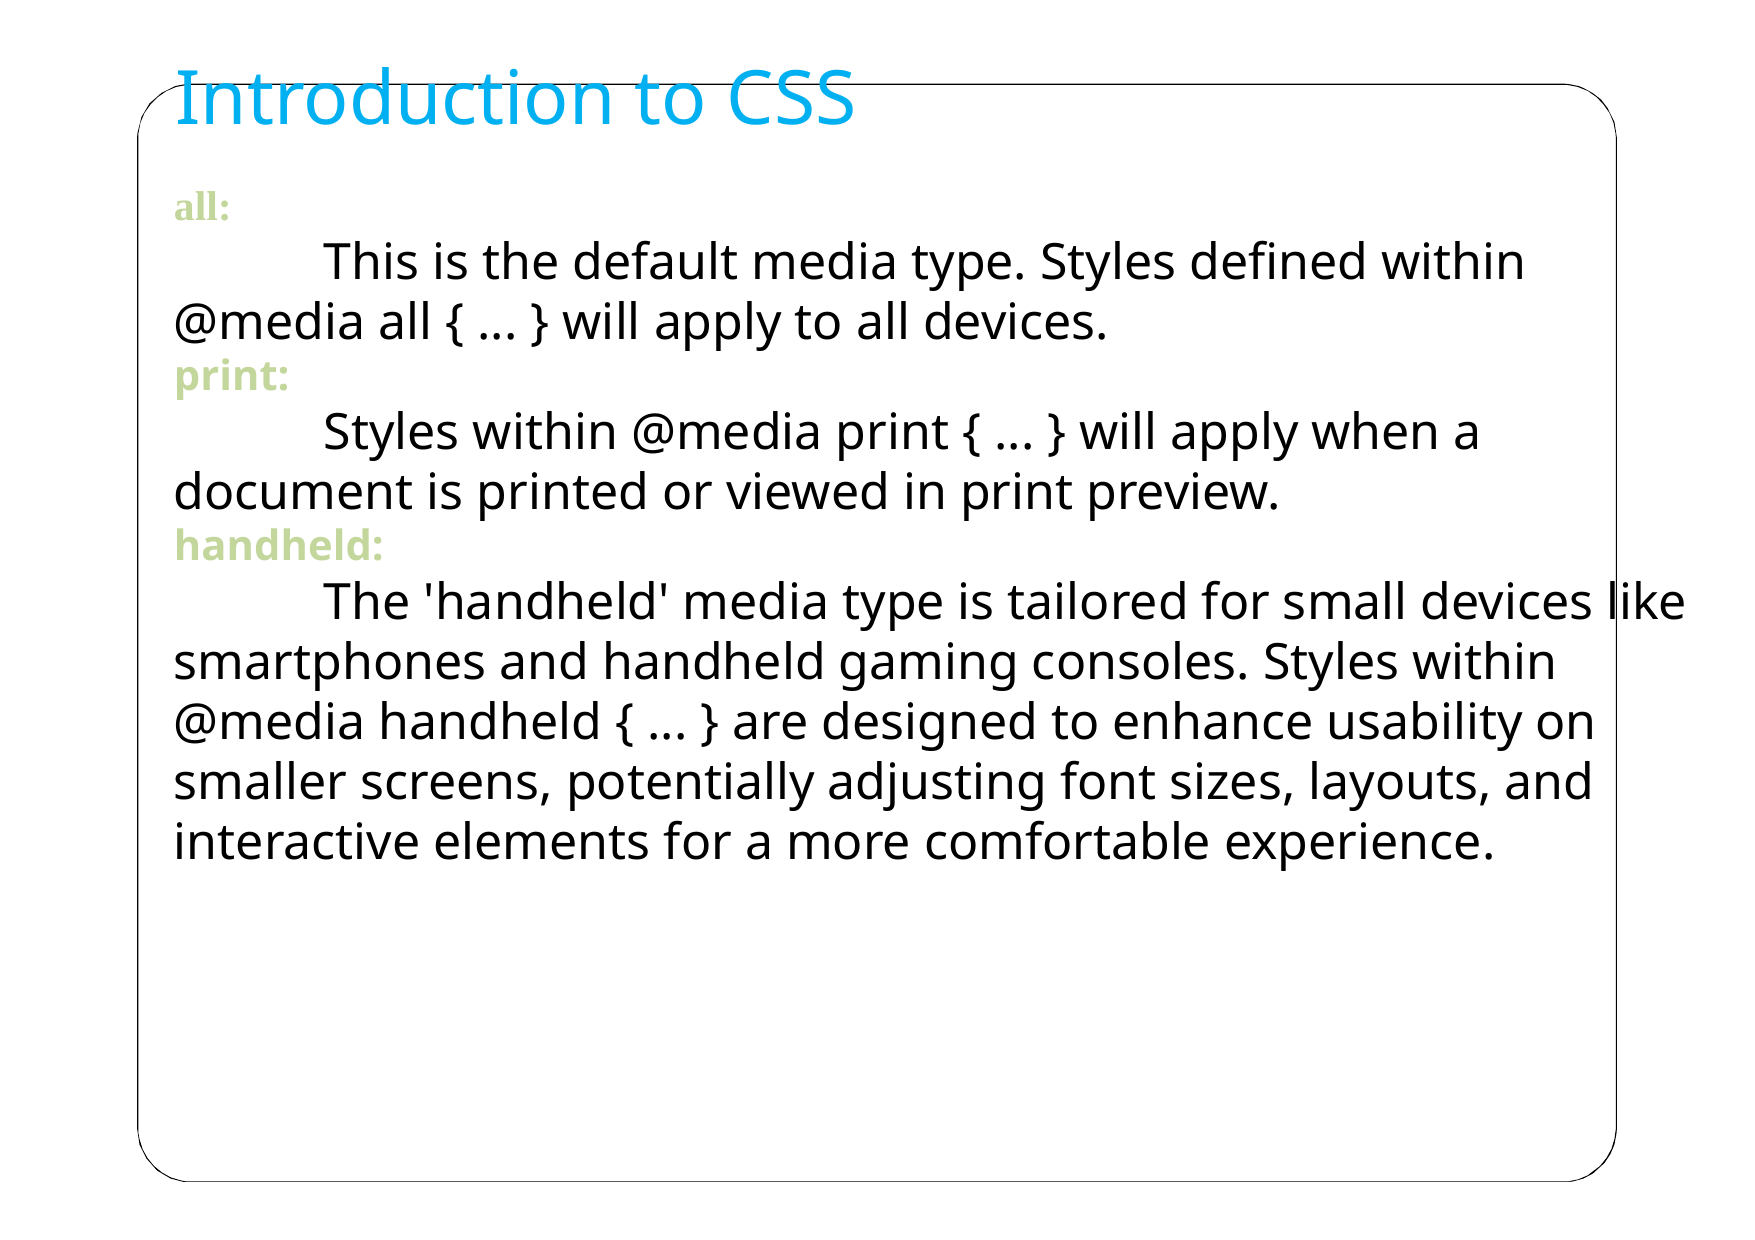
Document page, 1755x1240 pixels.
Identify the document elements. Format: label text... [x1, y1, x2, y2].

list all: This is the default media type. Styles defined within @media all { ... } will apply to all devices. print: Styles within @media print { ... } will apply when a document is printed or viewed in print preview. handheld: The 'handheld' media type is tailored for small devices like smartphones and handheld gaming consoles. Styles within @media handheld { ... } are designed to enhance usability on smaller screens, potentially adjusting font sizes, layouts, and interactive elements for a more comfortable experience. [173, 179, 1731, 1212]
title Introduction to CSS [175, 49, 1667, 141]
